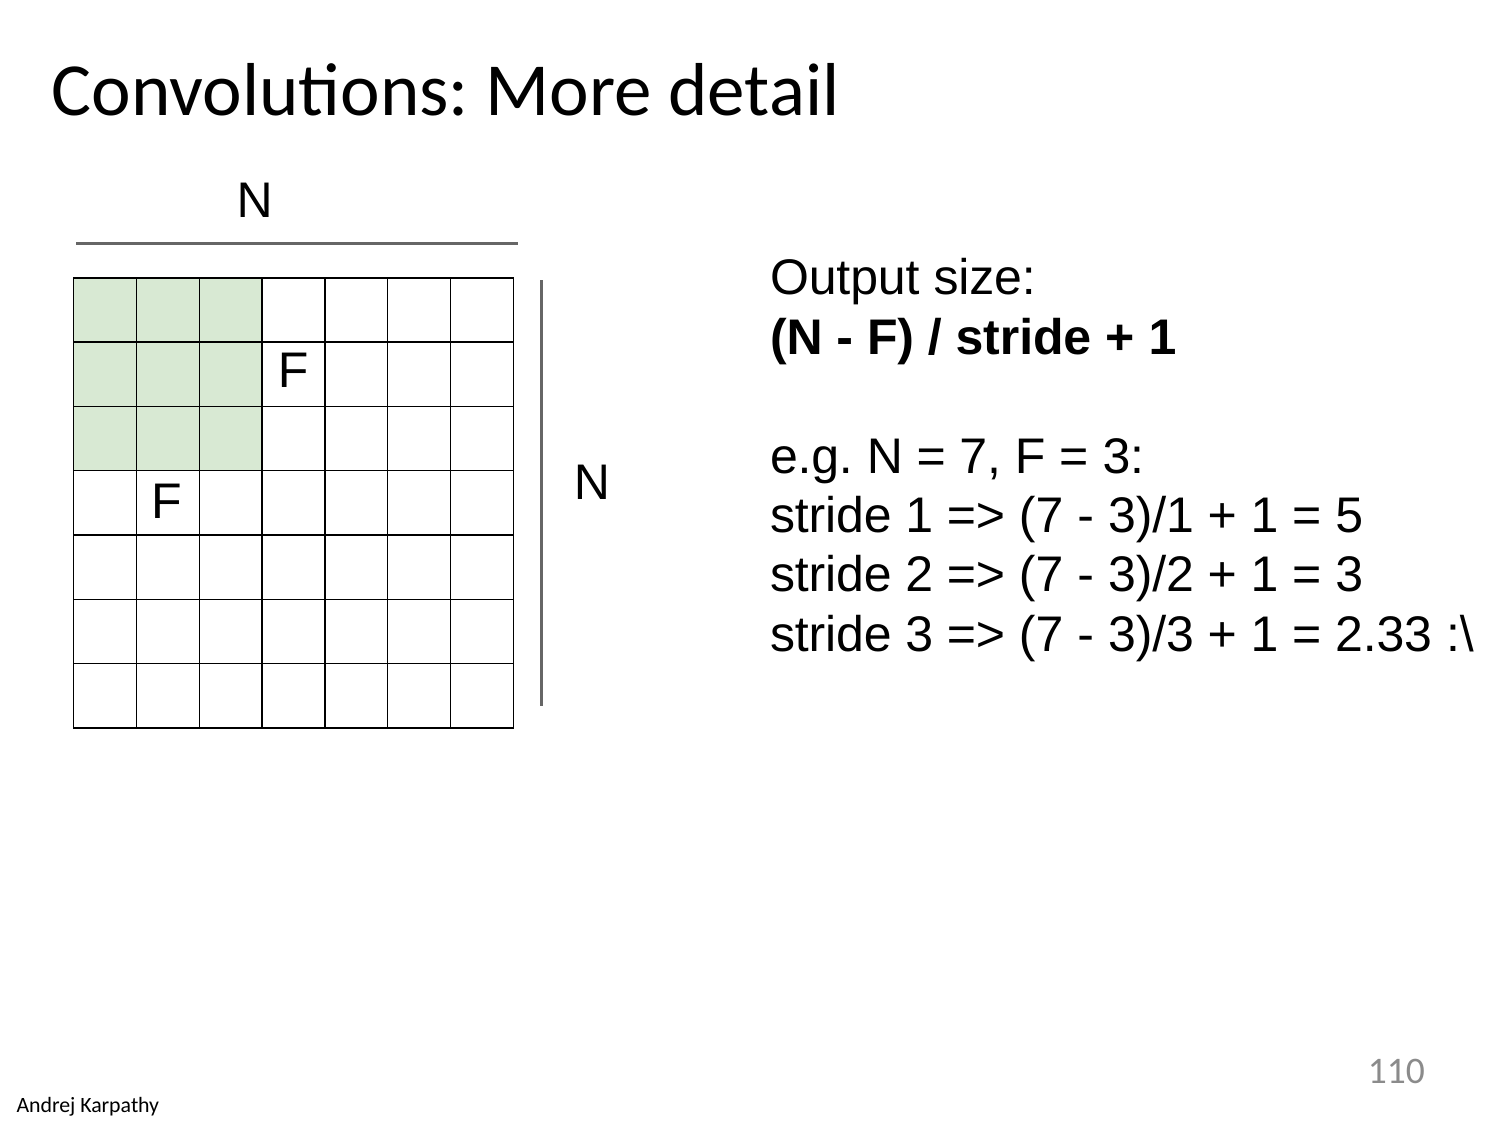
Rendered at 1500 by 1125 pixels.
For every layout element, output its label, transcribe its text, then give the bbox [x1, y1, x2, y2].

table_cell [74, 536, 136, 599]
table_cell F [137, 471, 199, 534]
table_cell [388, 471, 450, 534]
table_header [137, 279, 199, 341]
table_cell [388, 600, 450, 663]
table_cell [451, 471, 513, 534]
text_box Convolutions: More detail [36, 32, 1463, 124]
table_cell [326, 536, 387, 599]
table_cell [200, 536, 261, 599]
table_cell [326, 365, 387, 406]
table_cell [263, 600, 324, 663]
table_cell [326, 407, 387, 470]
table_cell [263, 407, 324, 470]
text_box Andrej Karpathy [1, 1083, 175, 1125]
table_cell [388, 365, 450, 406]
table_cell [200, 407, 261, 470]
table_cell [200, 600, 261, 663]
table_cell [451, 365, 513, 406]
table_header [200, 279, 234, 341]
table_cell [74, 343, 136, 406]
table_cell [451, 536, 513, 599]
table_cell [263, 536, 324, 599]
table_cell [263, 664, 324, 727]
table_cell [137, 407, 199, 470]
table_cell [326, 600, 387, 663]
table_cell [200, 664, 261, 727]
table_cell [74, 600, 136, 663]
table_cell [263, 471, 324, 534]
text_box N [571, 449, 613, 510]
table_cell [388, 407, 450, 470]
table_cell [74, 664, 136, 727]
table_cell [200, 471, 261, 534]
slide_number 109 [1080, 1046, 1425, 1092]
table_cell [388, 664, 450, 727]
table_cell [74, 471, 136, 534]
table_cell [451, 600, 513, 663]
table_cell [137, 343, 199, 406]
table_cell [137, 600, 199, 663]
table_cell [451, 664, 513, 727]
table_cell F [263, 365, 324, 406]
table_cell [388, 536, 450, 599]
text_box N Output size: (N - F) / stride + 1 [234, 167, 1179, 365]
table_cell [74, 407, 136, 470]
table_cell [200, 343, 261, 406]
table_cell [451, 407, 513, 470]
text_box e.g. N = 7, F = 3: stride 1 => (7 - 3)/1 + 1 = 5 stride 2 => (7 - 3)/2 + 1 = 3 stride 3 => (7 - 3)/3 + 1 = 2.33 :\ [767, 423, 1478, 662]
table_cell [137, 664, 199, 727]
table_cell [137, 536, 199, 599]
table_cell [326, 471, 387, 534]
table_cell [326, 664, 387, 727]
table_header [74, 279, 136, 341]
